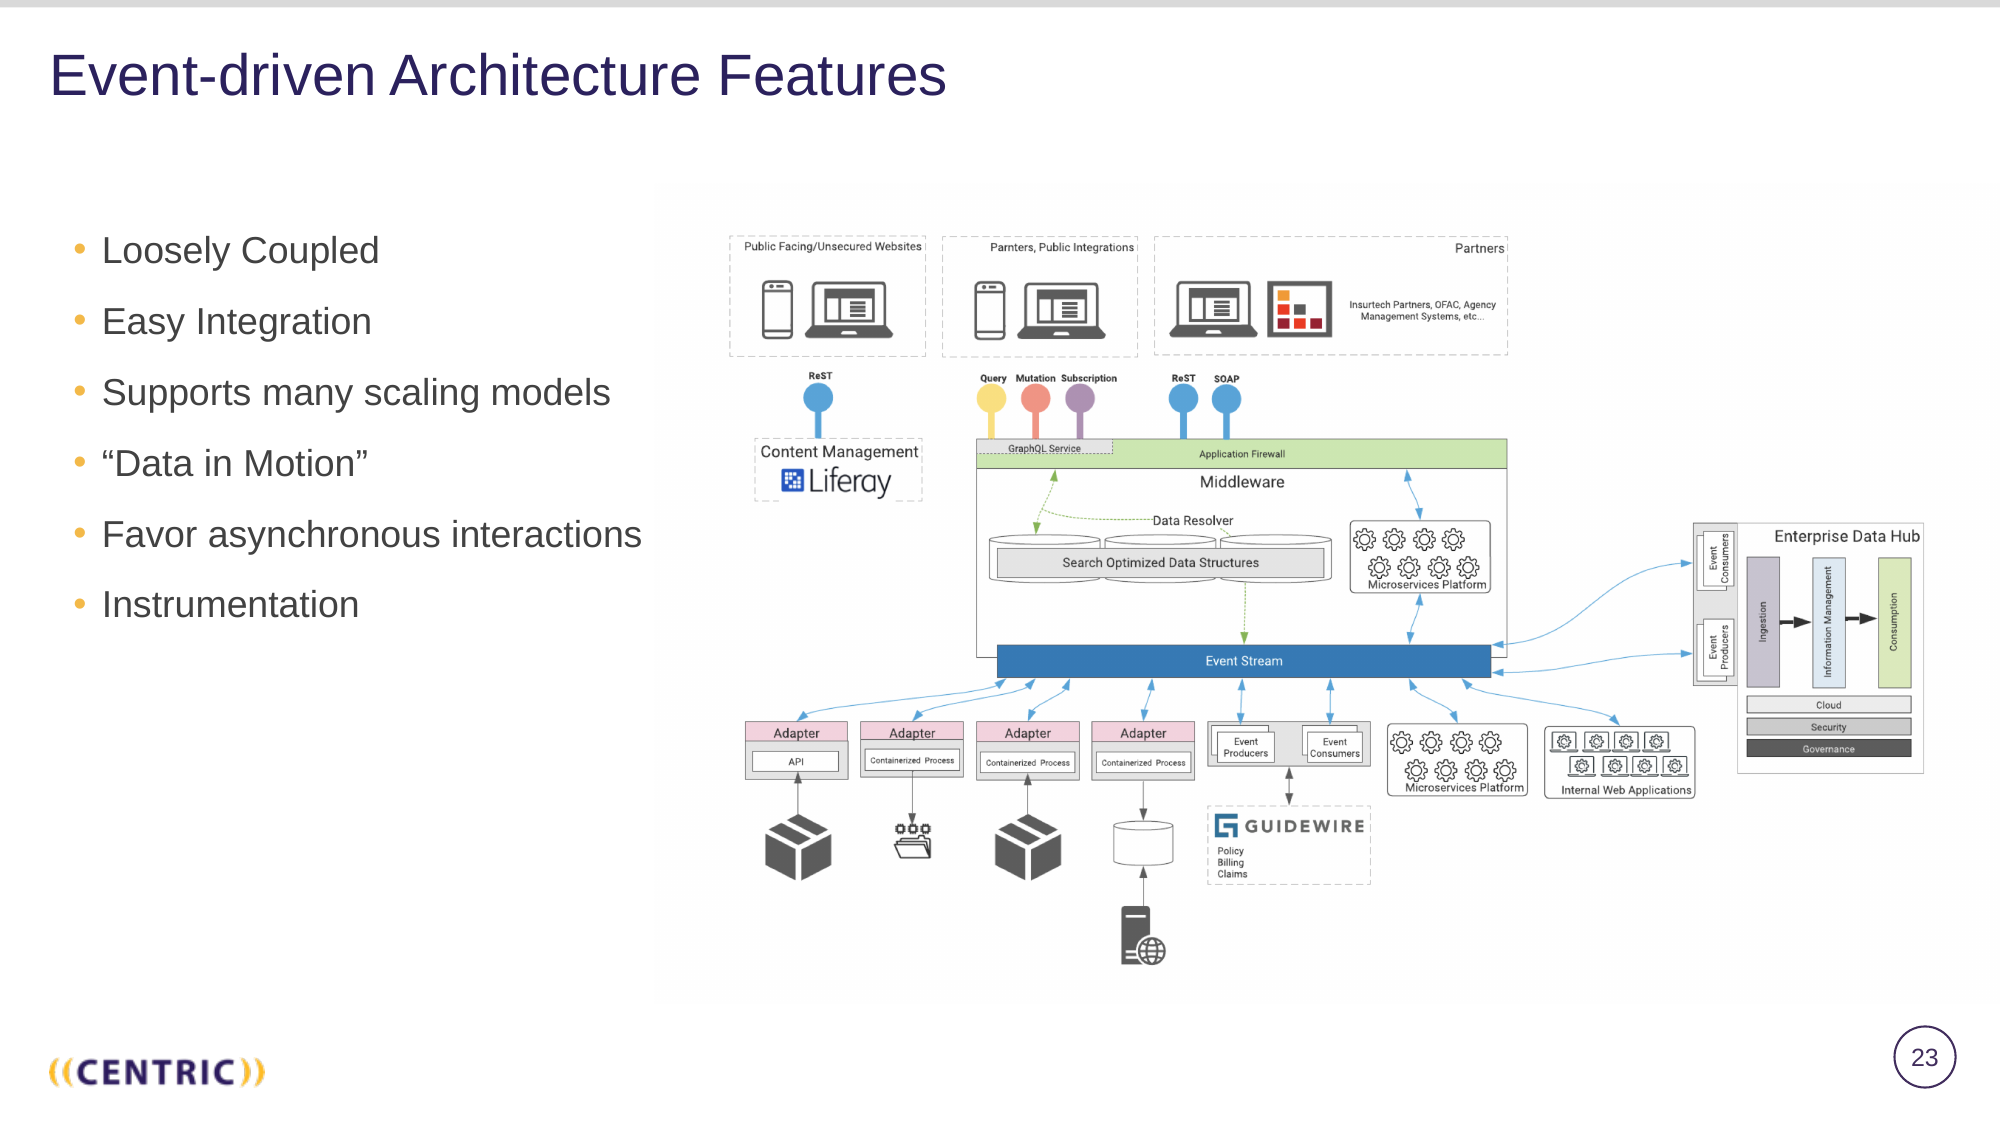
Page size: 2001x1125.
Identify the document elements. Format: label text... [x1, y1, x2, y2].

list Loosely Coupled Easy Integration Supports many scaling models “Data in Motion” Favor asynchronous interactions Instrumentation [49, 213, 654, 974]
title Event-driven Architecture Features [49, 37, 1950, 124]
picture [654, 183, 2000, 1004]
picture [49, 1057, 265, 1088]
